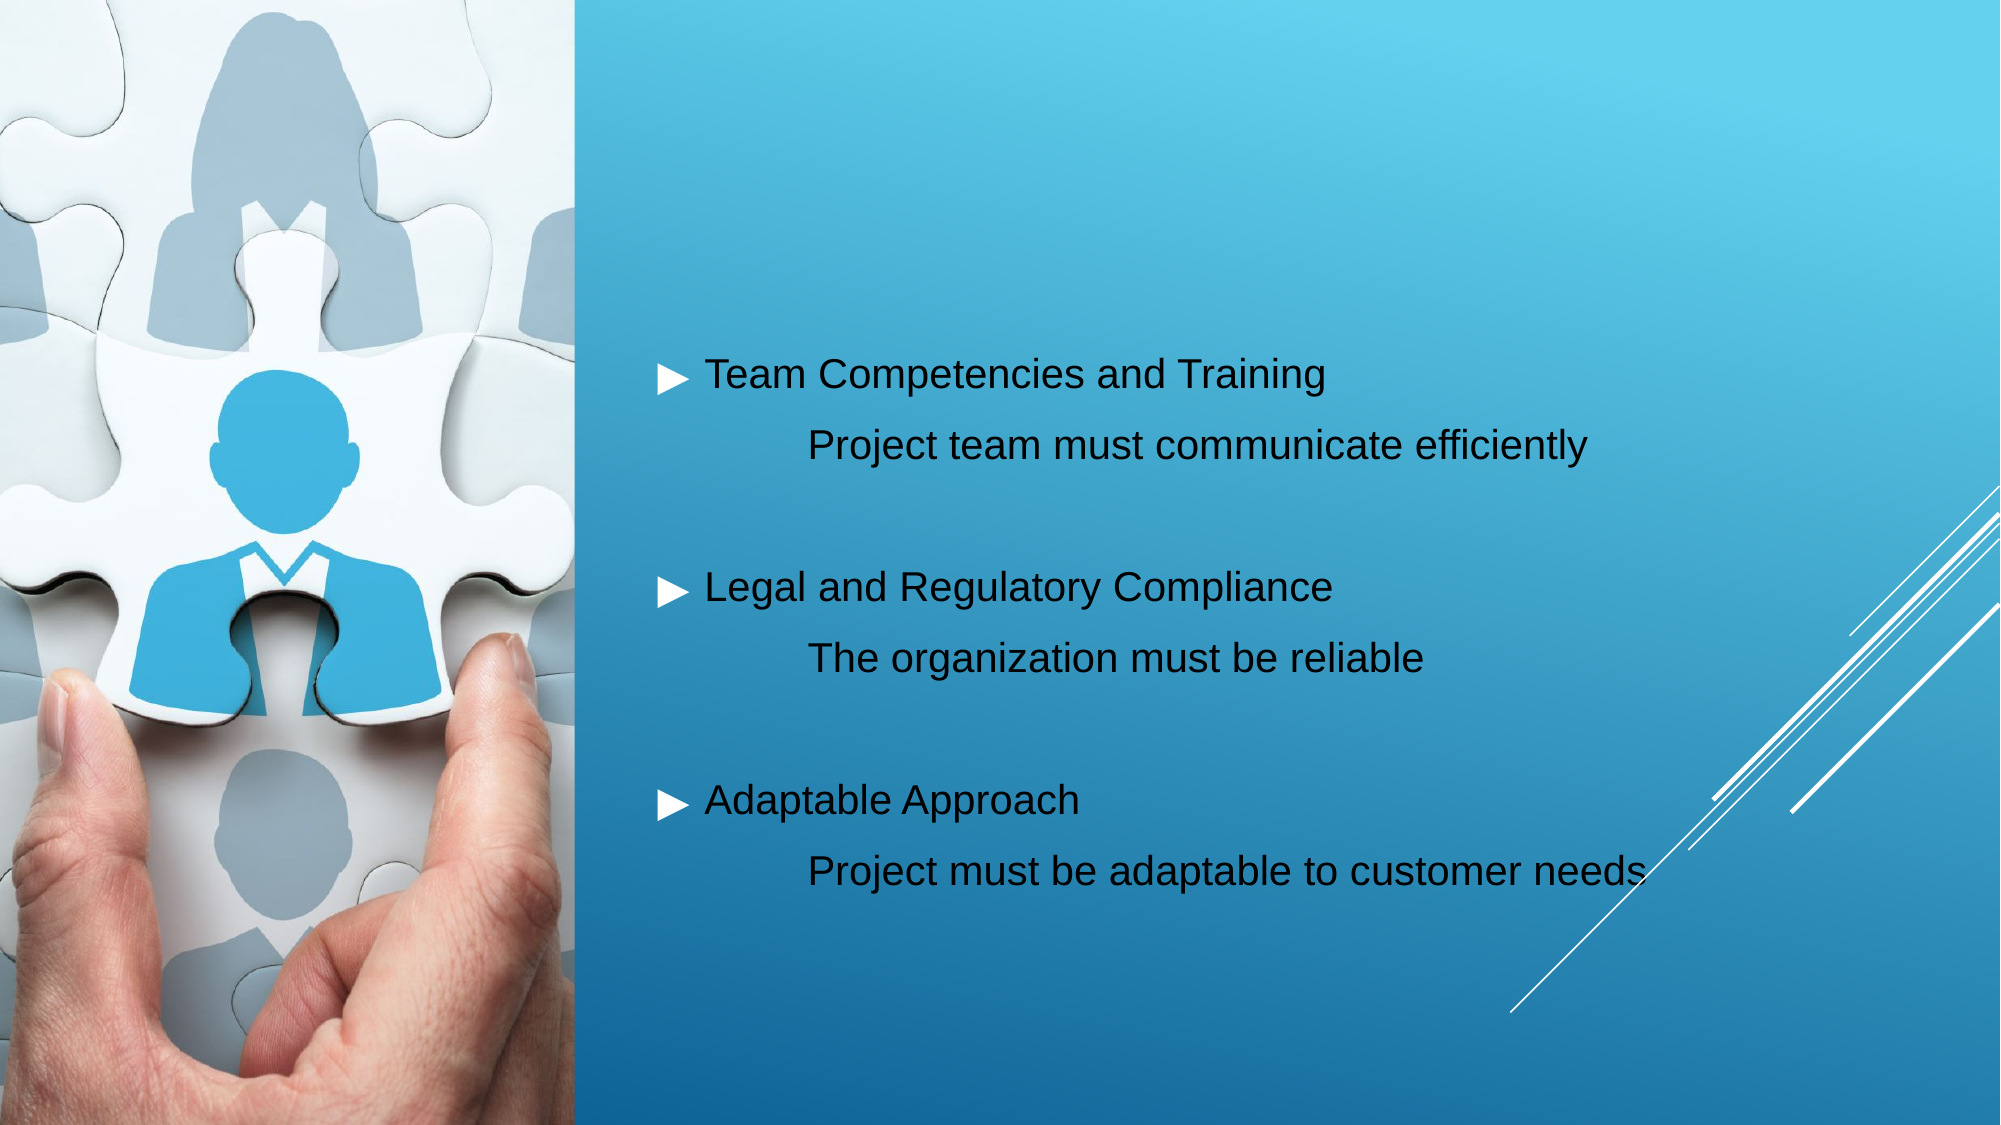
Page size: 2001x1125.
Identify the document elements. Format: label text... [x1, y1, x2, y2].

text_box [576, 0, 2000, 1125]
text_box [1510, 485, 2000, 1013]
picture [0, 0, 575, 1125]
list Team Competencies and Training Project team must communicate efficiently Legal and Regulatory Compliance The organization must be reliable Adaptable Approach Project must be adaptable to customer needs [642, 339, 1730, 933]
